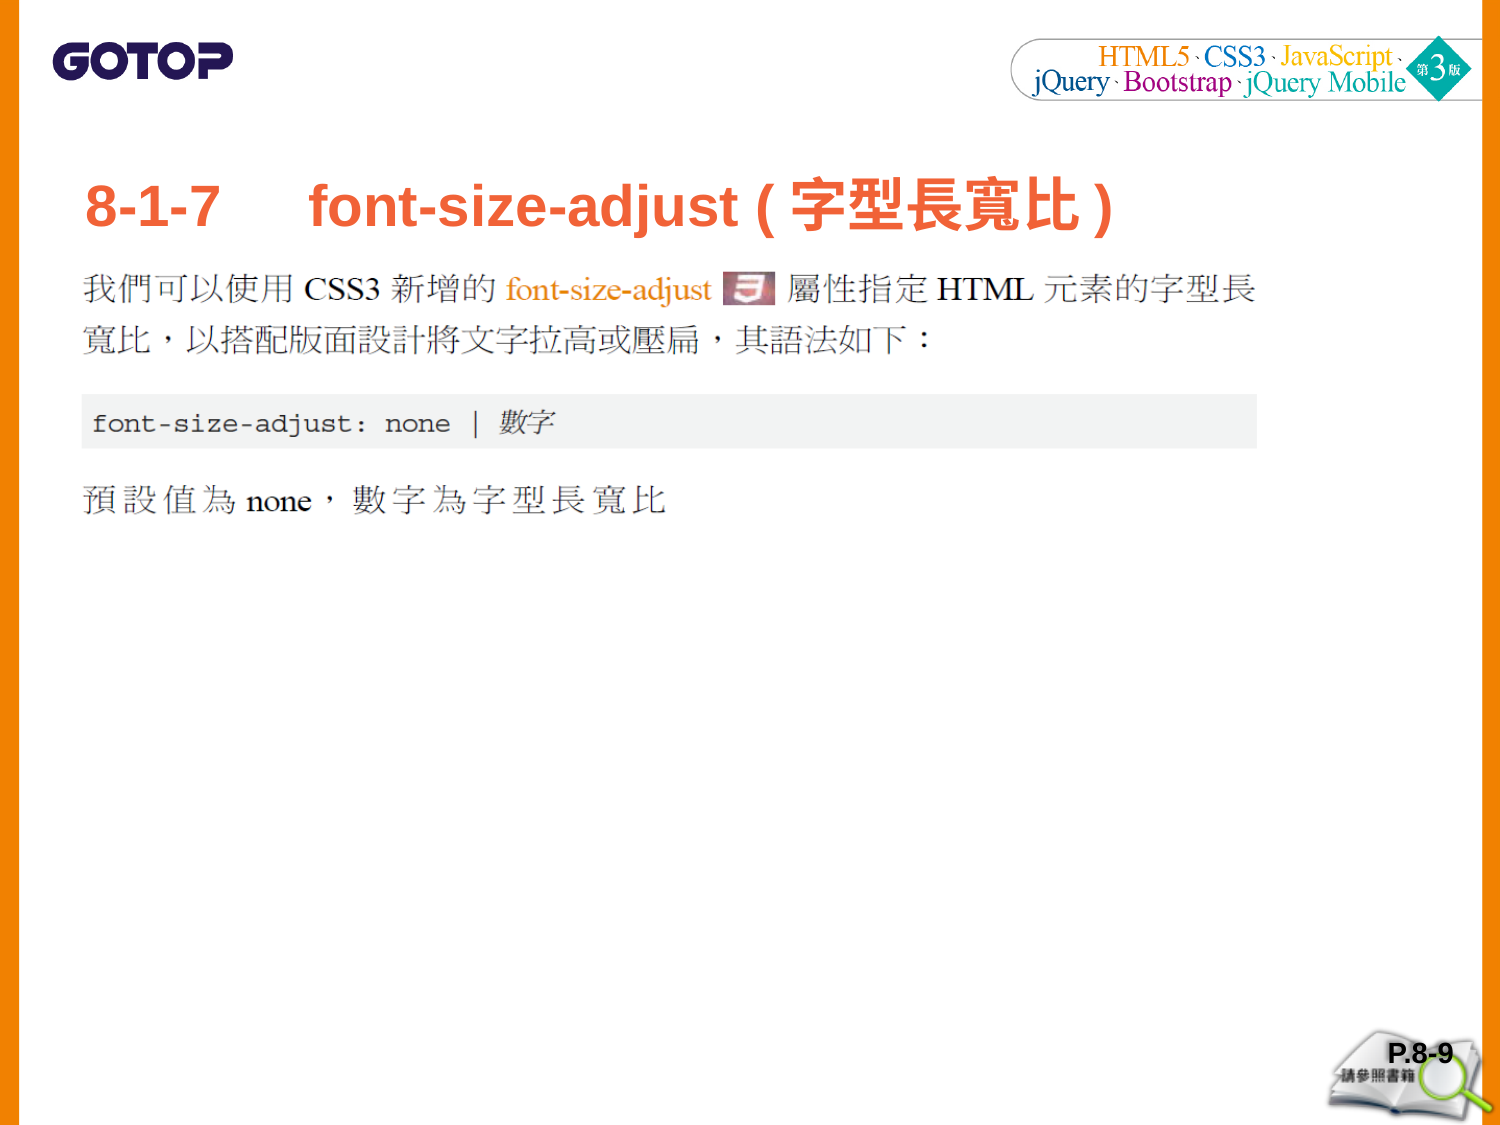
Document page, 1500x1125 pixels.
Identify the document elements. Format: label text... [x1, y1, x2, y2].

picture [0, 0, 1500, 1125]
list P.8-9 [1293, 1016, 1469, 1069]
list 8-1-7 font-size-adjust (字型長寬比) [70, 125, 1436, 1106]
